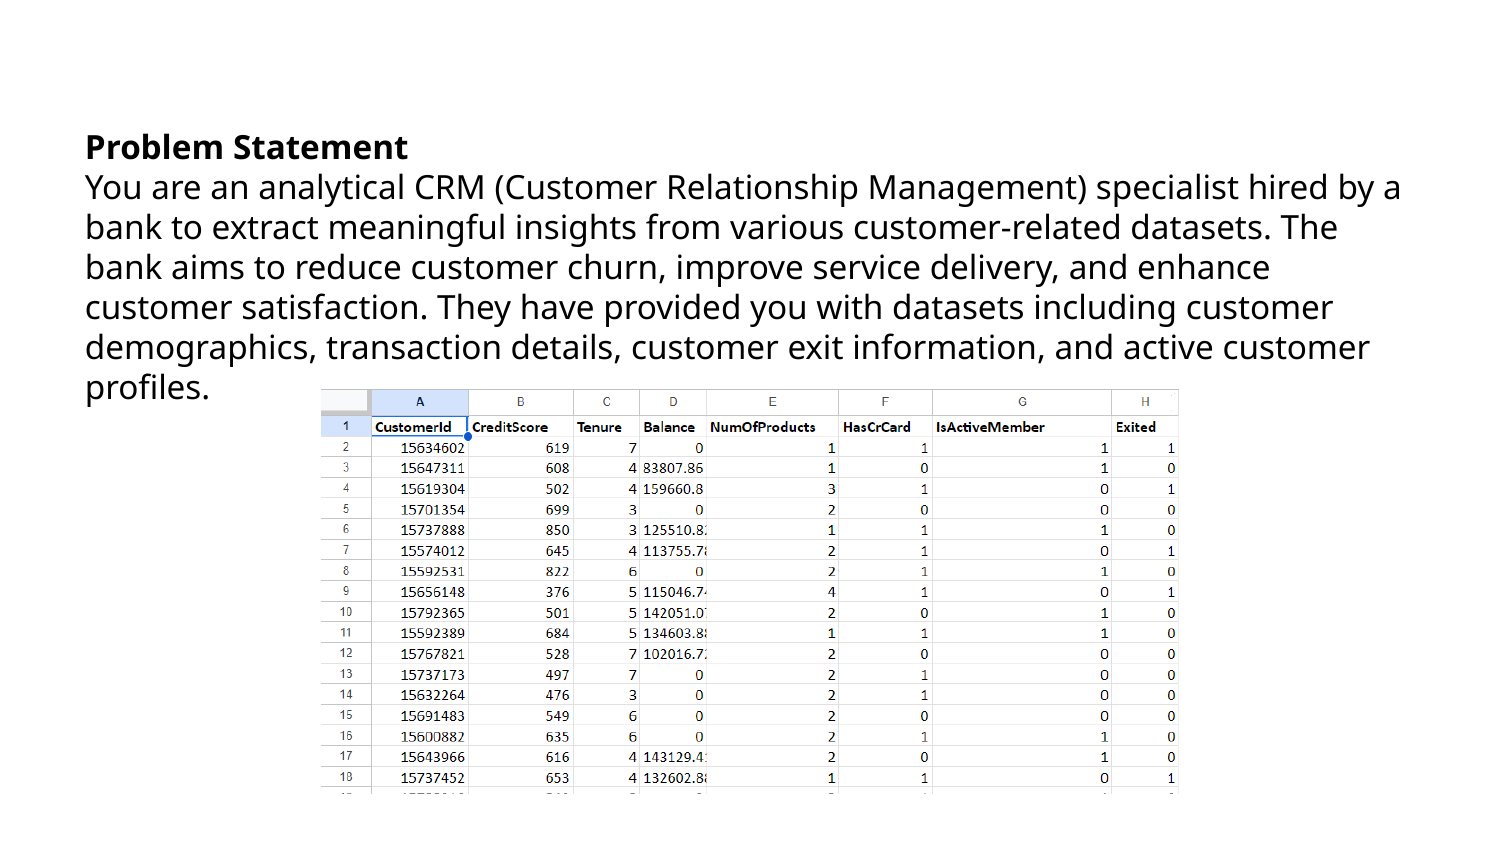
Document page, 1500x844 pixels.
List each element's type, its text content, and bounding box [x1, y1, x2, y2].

text_box Problem Statement You are an analytical CRM (Customer Relationship Management) specialist hired by a bank to extract meaningful insights from various customer-related datasets. The bank aims to reduce customer churn, improve service delivery, and enhance customer satisfaction. They have provided you with datasets including customer demographics, transaction details, customer exit information, and active customer profiles. [70, 91, 1430, 421]
picture [321, 384, 1179, 794]
